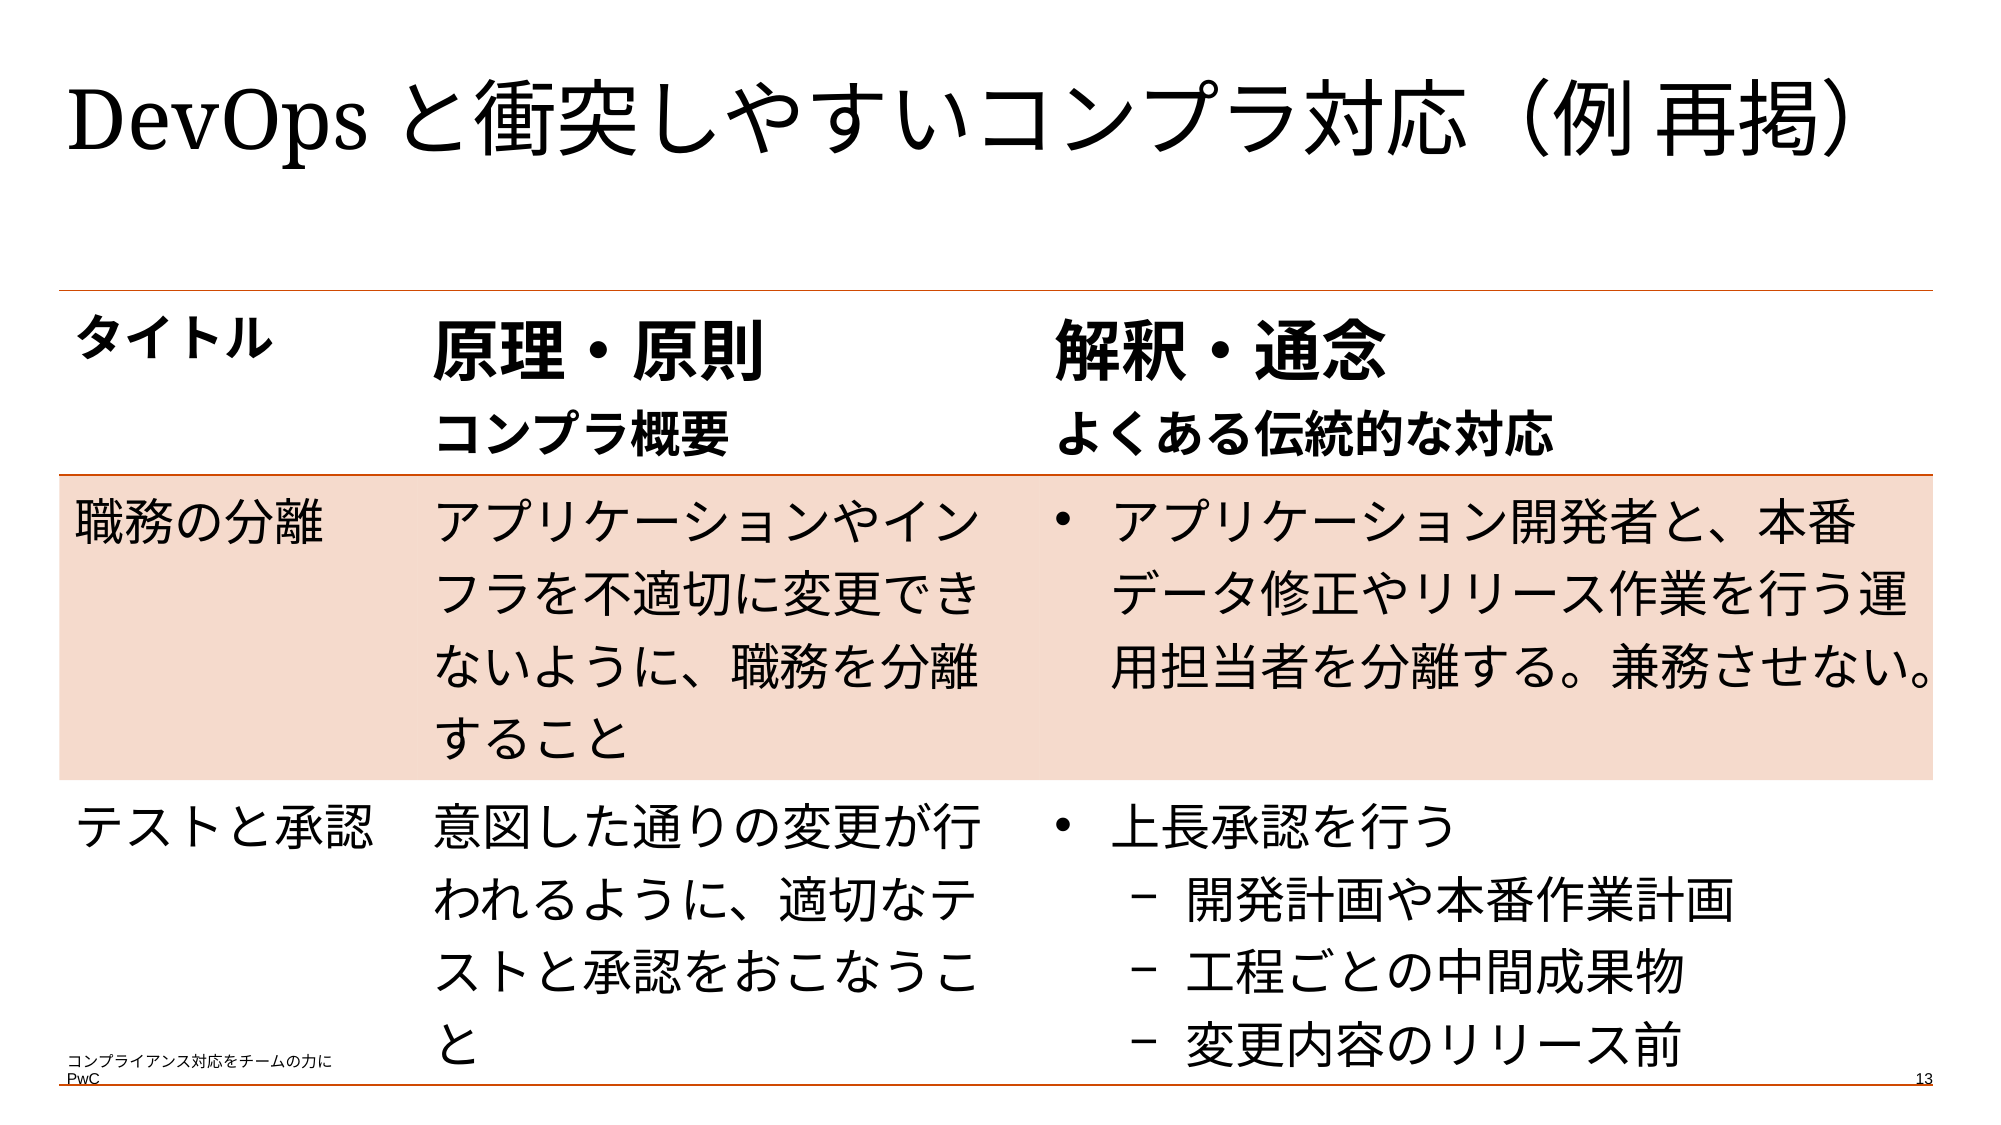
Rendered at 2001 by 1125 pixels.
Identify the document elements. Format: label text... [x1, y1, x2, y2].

table_cell テストと承認 [59, 780, 417, 1084]
table_header 原理・原則 コンプラ概要 [417, 291, 1039, 474]
table_cell 上長承認を行う 開発計画や本番作業計画 工程ごとの中間成果物 変更内容のリリース前 [1039, 780, 1933, 1084]
table_header 解釈・通念 よくある伝統的な対応 [1039, 291, 1933, 474]
title DevOpsと衝突しやすいコンプラ対応（例 再掲） [66, 66, 1933, 290]
table_cell 職務の分離 [59, 476, 417, 780]
table_cell 意図した通りの変更が行われるように、適切なテストと承認をおこなうこと [417, 780, 1039, 1084]
table_cell アプリケーションやインフラを不適切に変更できないように、職務を分離すること [417, 476, 1039, 780]
table_header タイトル [59, 291, 417, 474]
table_cell アプリケーション開発者と、本番データ修正やリリース作業を行う運用担当者を分離する。兼務させない。 [1039, 476, 1933, 780]
